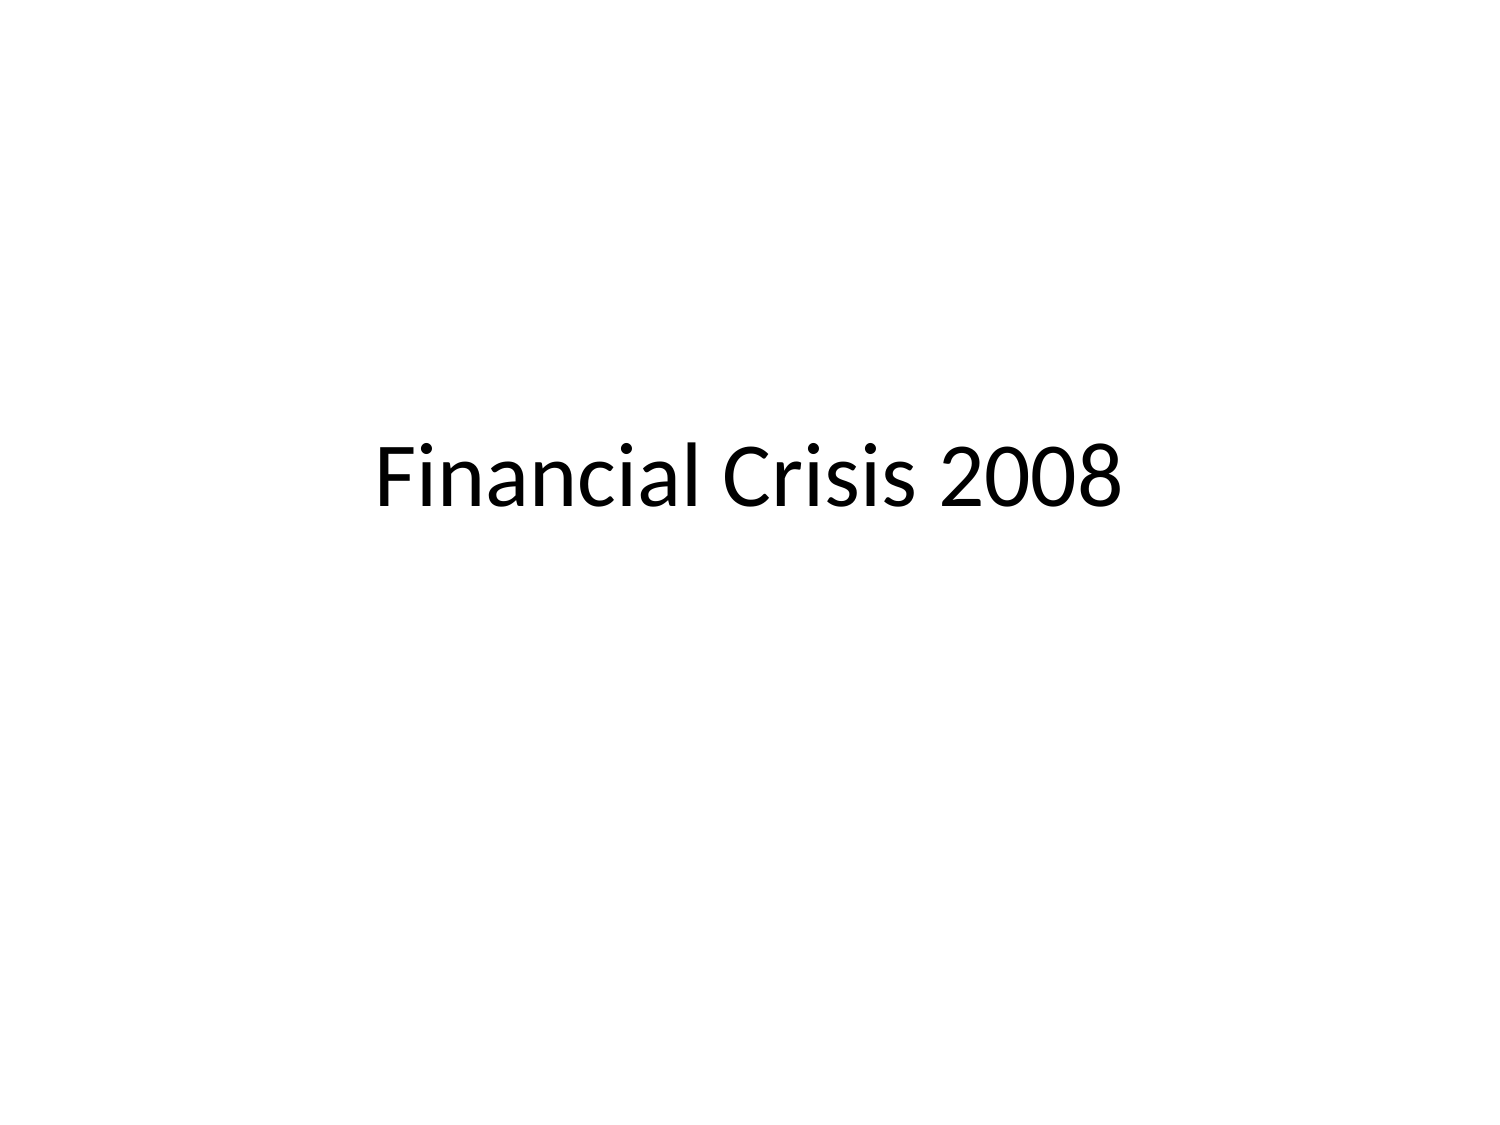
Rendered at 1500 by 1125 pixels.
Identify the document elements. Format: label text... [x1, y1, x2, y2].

title Financial Crisis 2008 [112, 349, 1388, 591]
